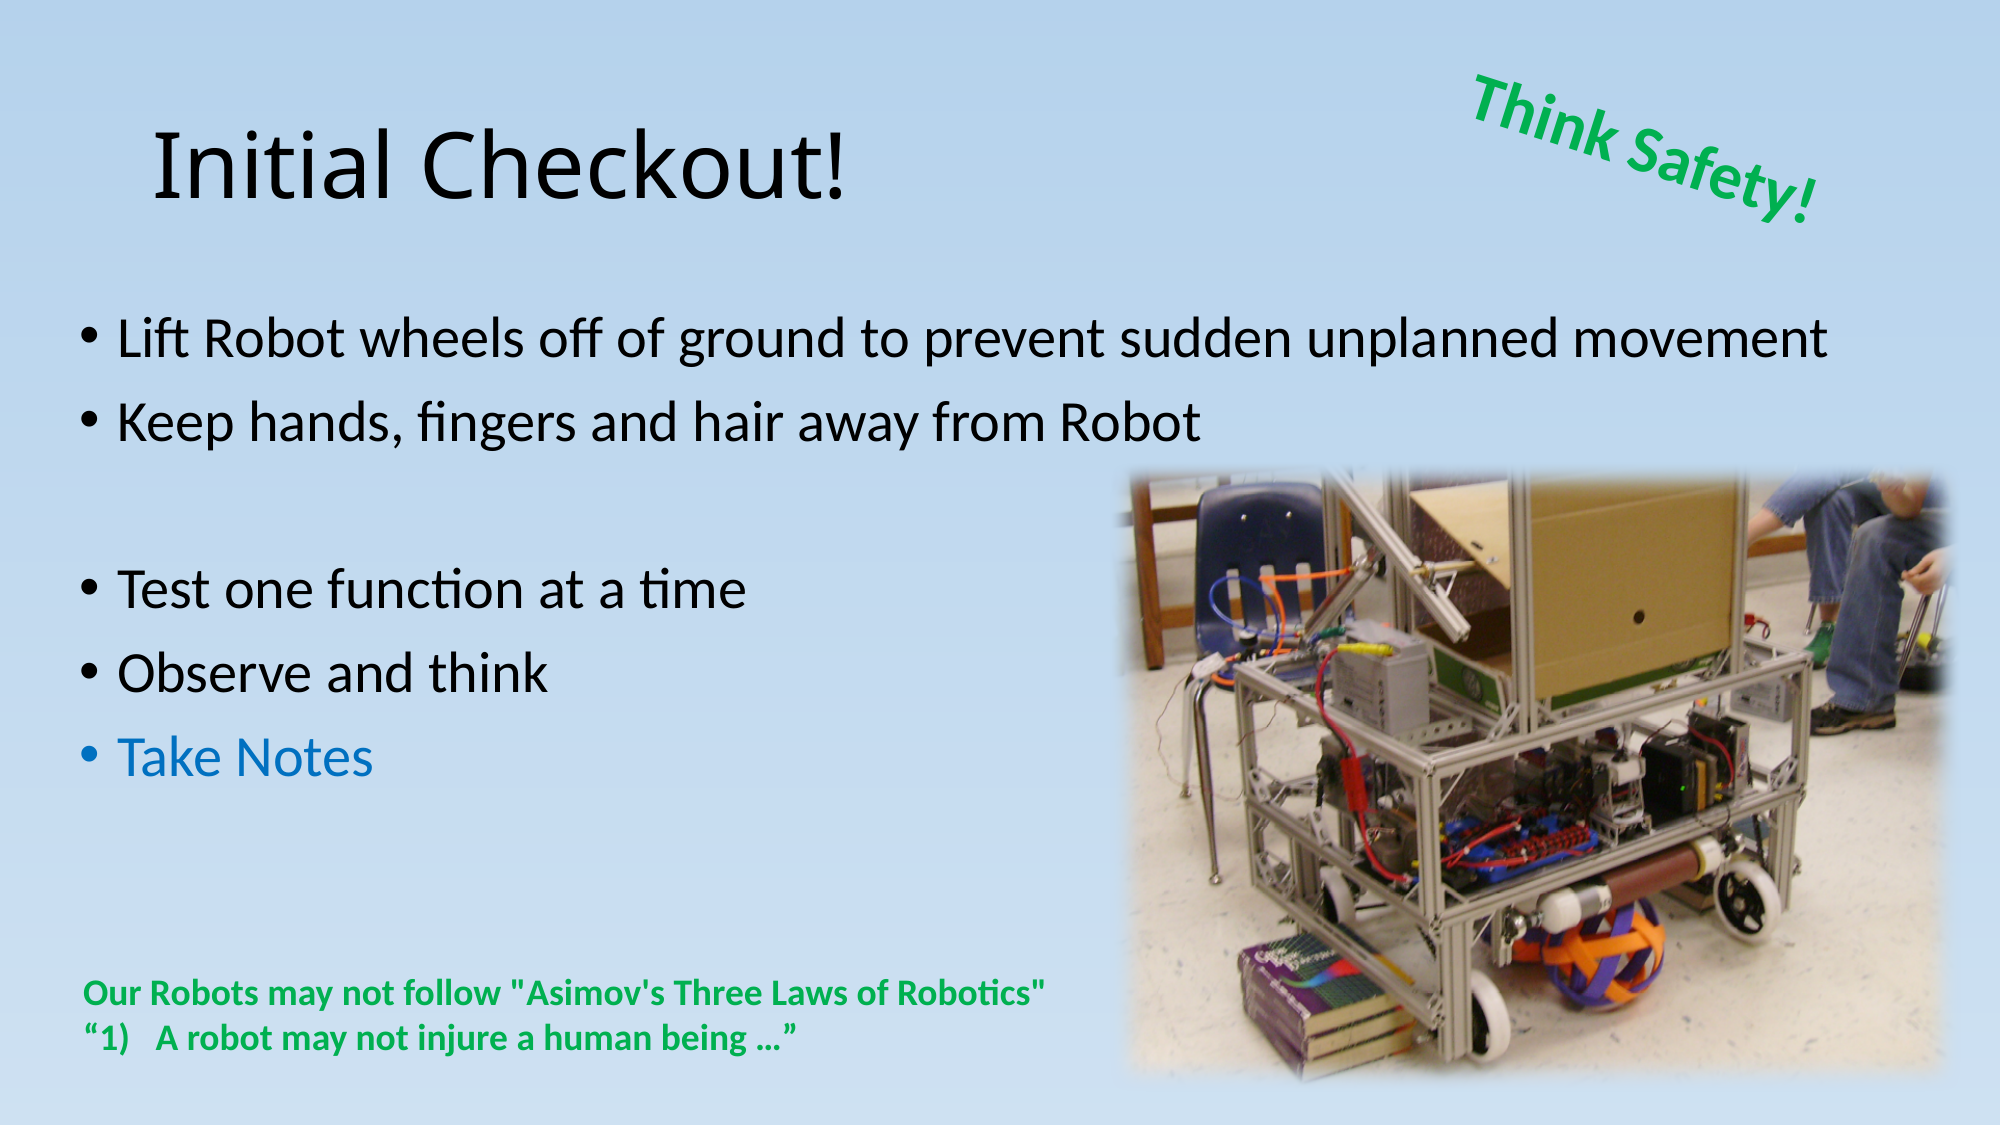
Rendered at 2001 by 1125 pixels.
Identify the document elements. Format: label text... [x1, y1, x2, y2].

text_box Think Safety! [1444, 40, 1847, 251]
picture [1109, 461, 1962, 1094]
text_box Our Robots may not follow "Asimov's Three Laws of Robotics" “1) A robot may not injure a human being …” [68, 960, 1064, 1065]
list Lift Robot wheels off of ground to prevent sudden unplanned movement Keep hands, fingers and hair away from Robot Test one function at a time Observe and think Take Notes [64, 299, 1863, 1014]
title Initial Checkout! [137, 59, 1863, 278]
